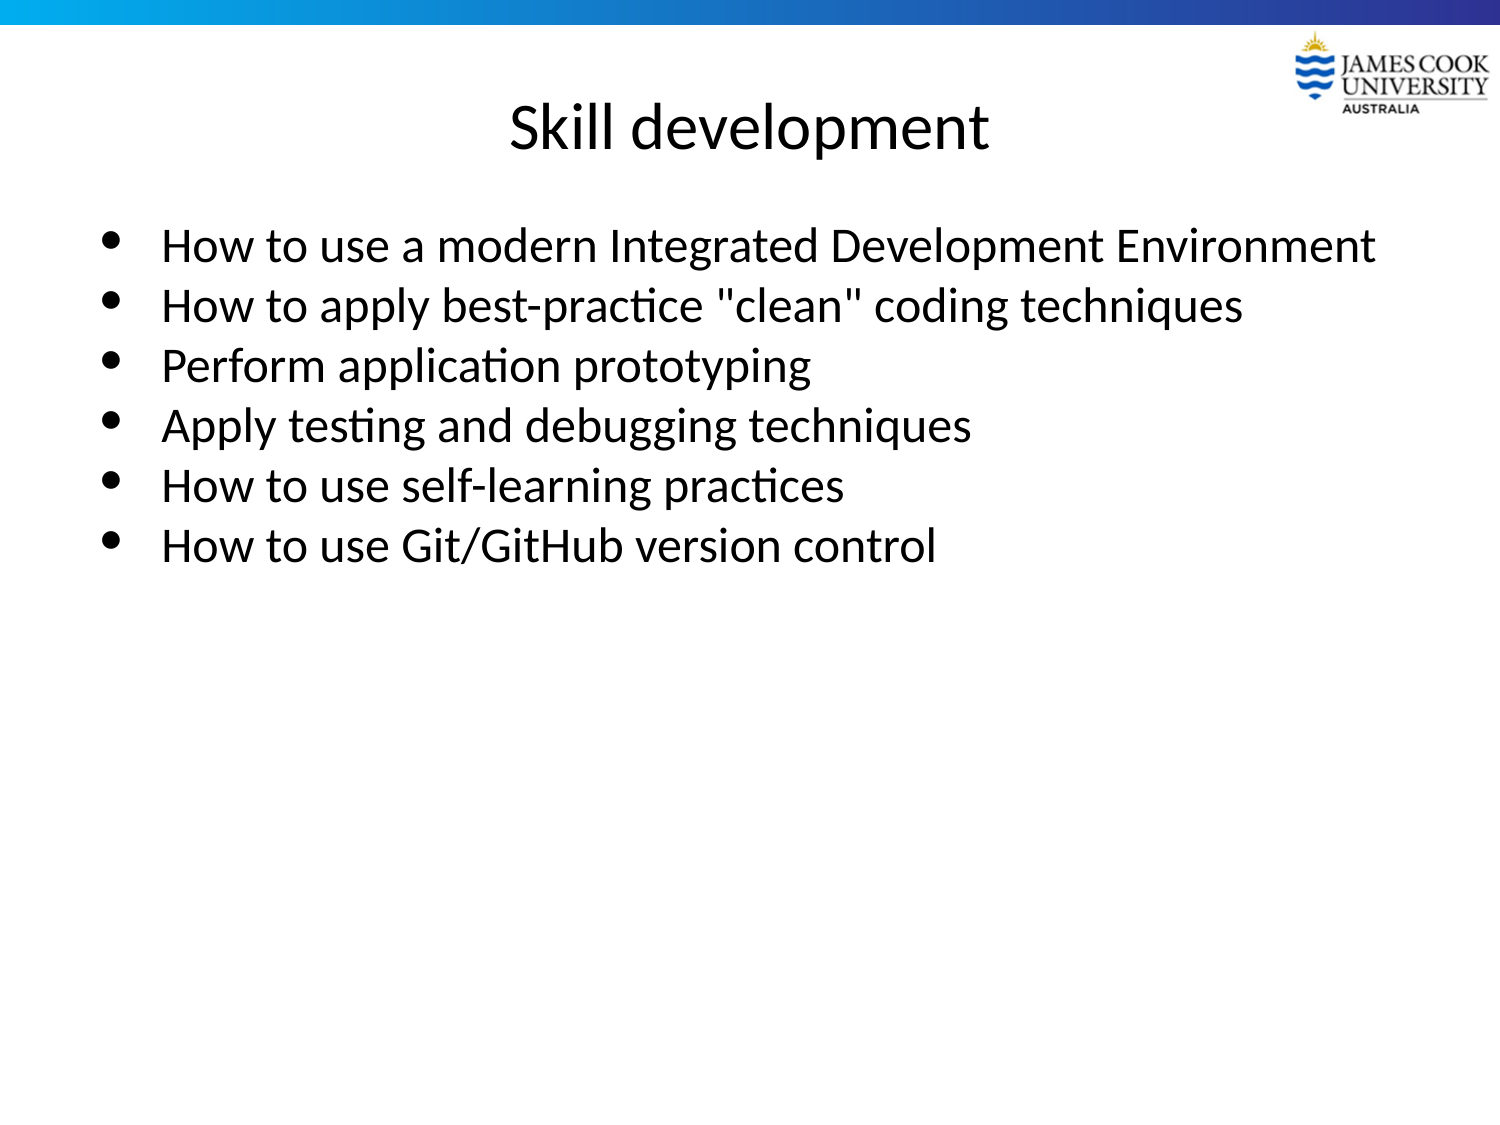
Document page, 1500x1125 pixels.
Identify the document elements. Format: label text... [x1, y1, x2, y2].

list How to use a modern Integrated Development Environment How to apply best-practice "clean" coding techniques Perform application prototyping Apply testing and debugging techniques How to use self-learning practices How to use Git/GitHub version control [75, 201, 1425, 1016]
title Skill development [75, 45, 1425, 201]
picture [1287, 25, 1500, 122]
